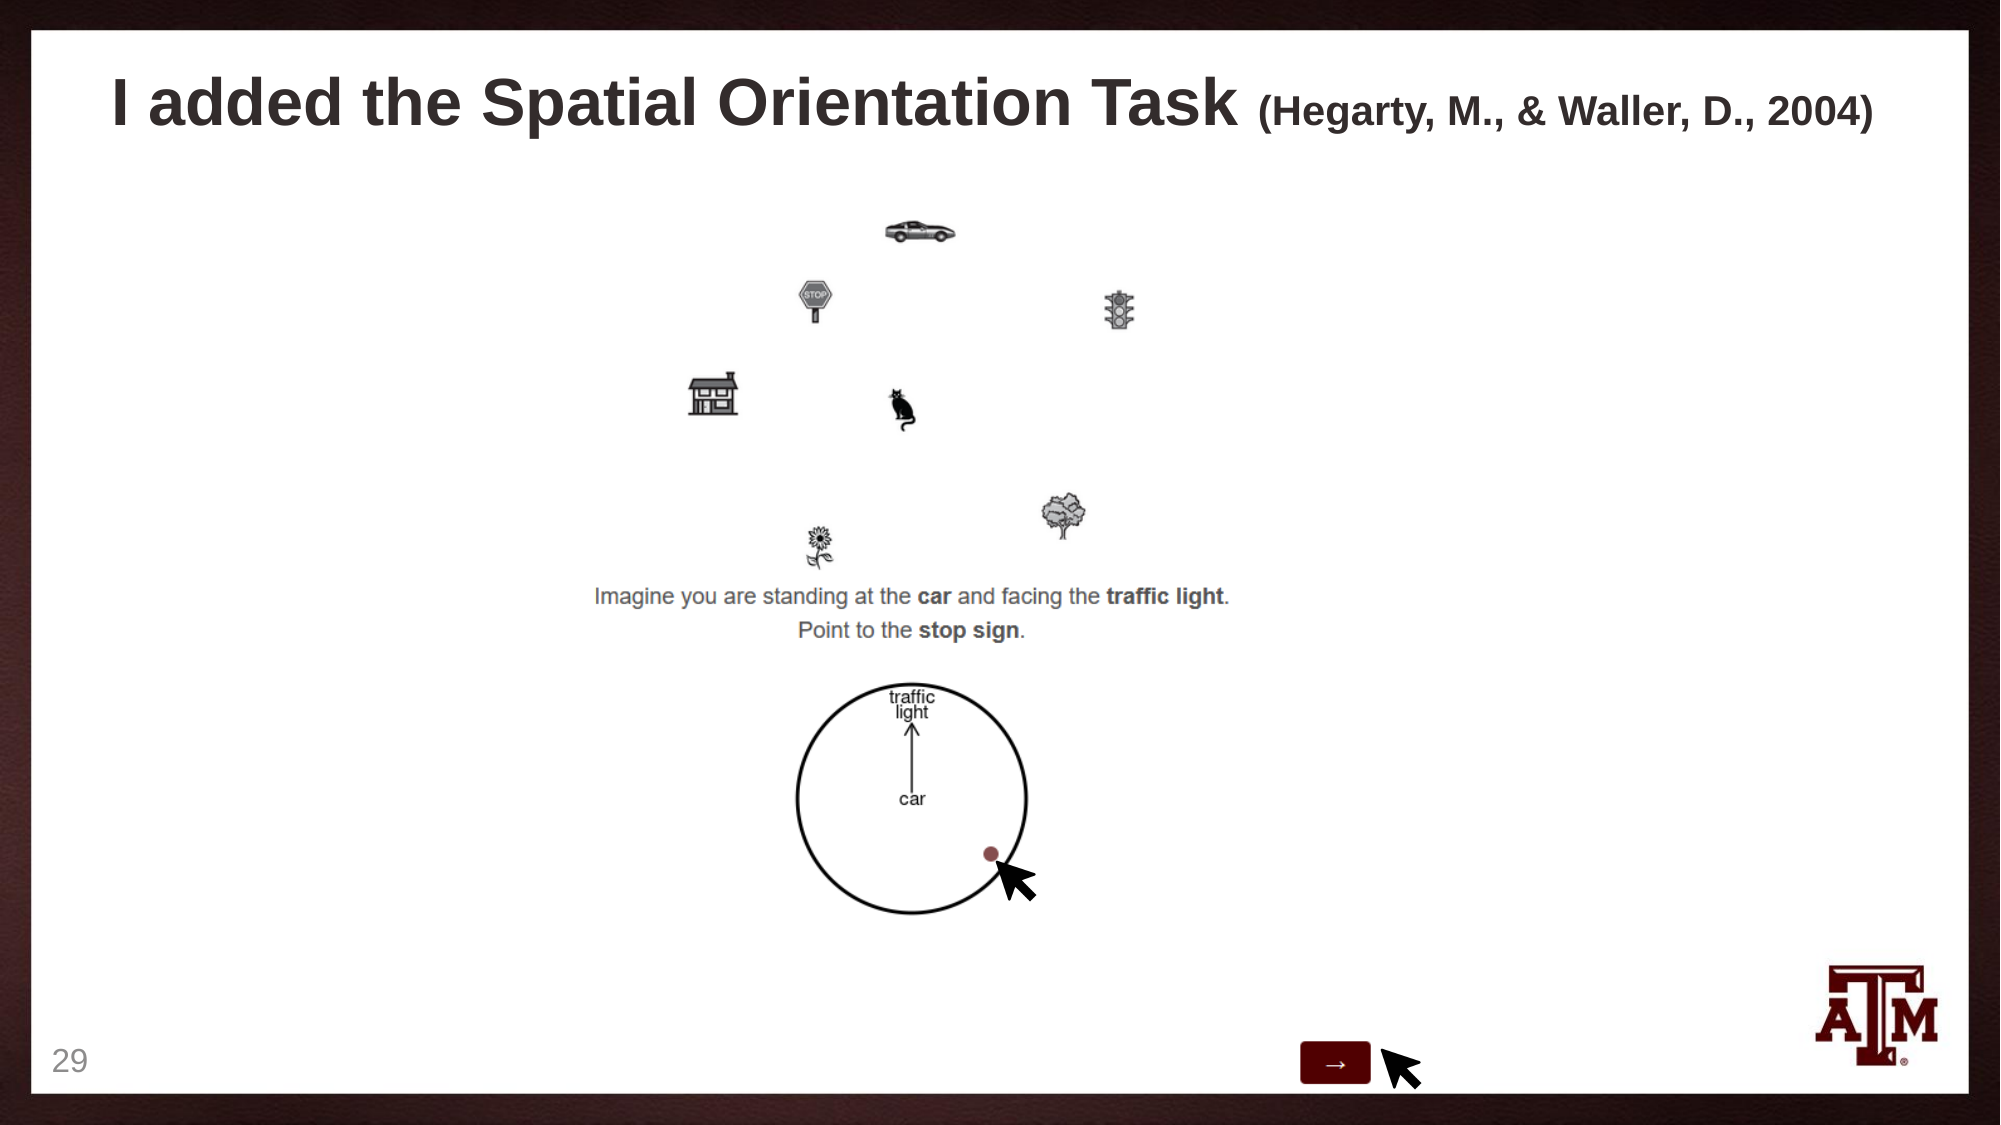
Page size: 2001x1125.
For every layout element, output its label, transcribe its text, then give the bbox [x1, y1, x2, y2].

slide_number 29 [30, 1040, 100, 1078]
picture [0, 0, 2000, 1125]
title I added the Spatial Orientation Task (Hegarty, M., & Waller, D., 2004) [99, 45, 1900, 233]
